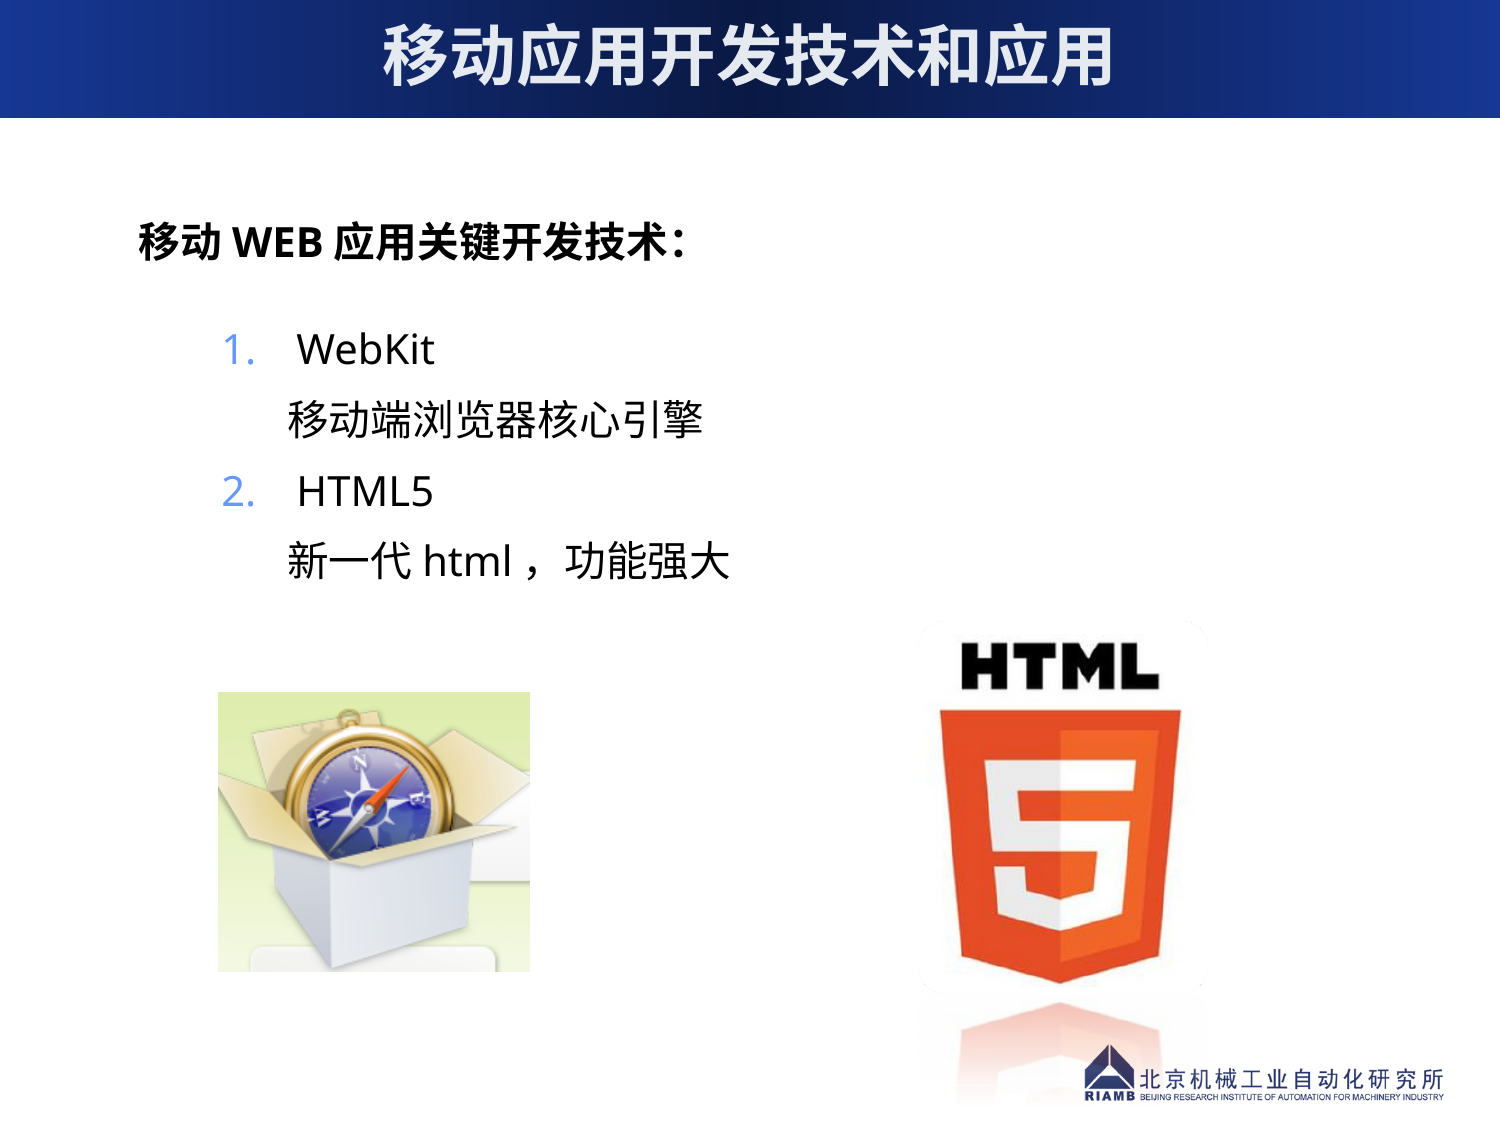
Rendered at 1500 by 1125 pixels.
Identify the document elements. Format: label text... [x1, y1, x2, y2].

picture [915, 621, 1447, 1125]
text_box 移动WEB应用关键开发技术： [123, 196, 1376, 280]
text_box 移动应用开发技术和应用 [0, 5, 1500, 101]
text_box WebKit 移动端浏览器核心引擎 HTML5 新一代html，功能强大 [206, 302, 908, 386]
picture [218, 692, 530, 973]
